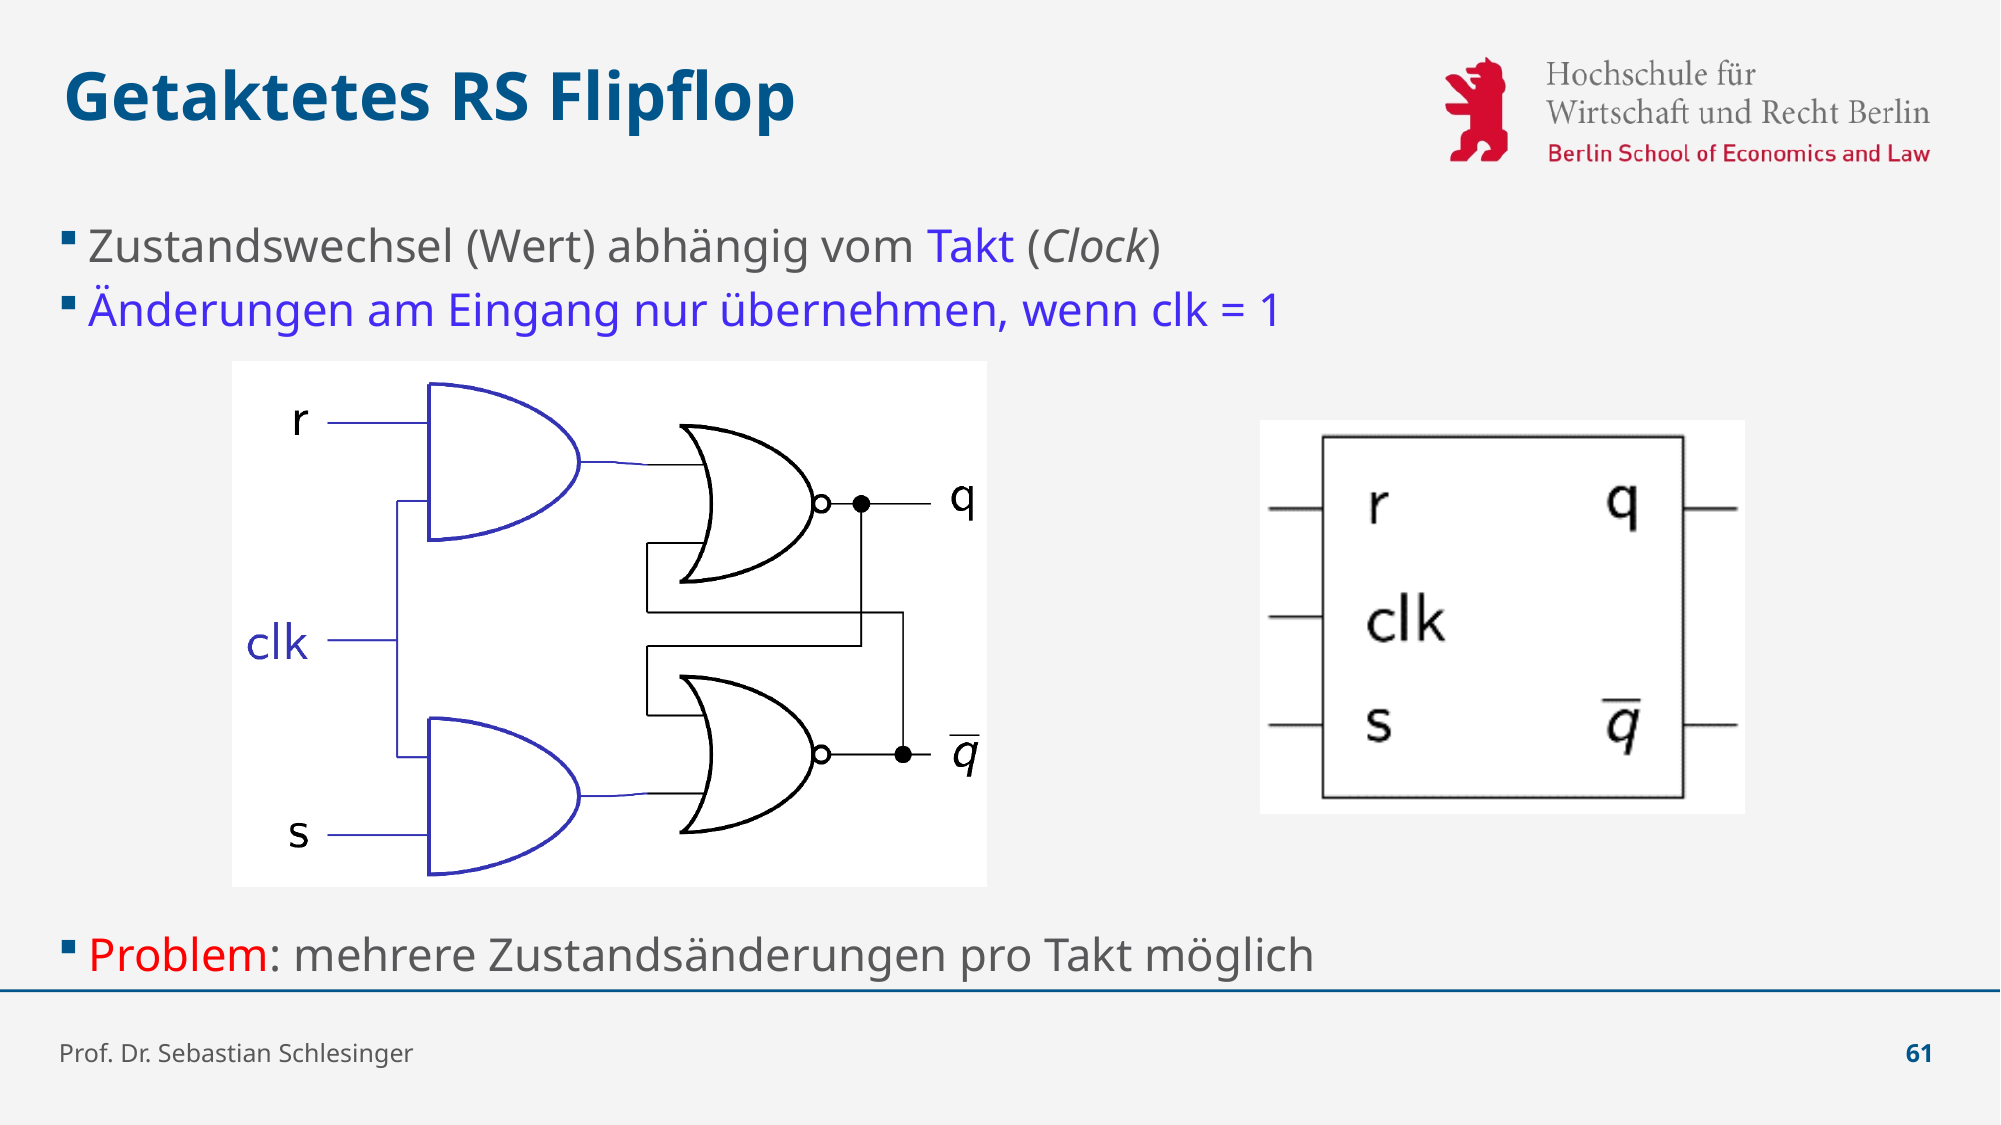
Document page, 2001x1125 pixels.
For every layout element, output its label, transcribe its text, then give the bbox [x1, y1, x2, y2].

slide_number 61 [1805, 1012, 1941, 1072]
picture [1259, 420, 1745, 814]
title Getaktetes RS Flipflop [63, 53, 1314, 148]
list Zustandswechsel (Wert) abhängig vom Takt (Clock) Änderungen am Eingang nur übernehmen, wenn clk = 1 Problem: mehrere Zustandsänderungen pro Takt möglich [59, 212, 1941, 988]
picture [232, 361, 987, 887]
footer Prof. Dr. Sebastian Schlesinger [58, 1012, 1440, 1072]
picture [1434, 54, 1937, 170]
